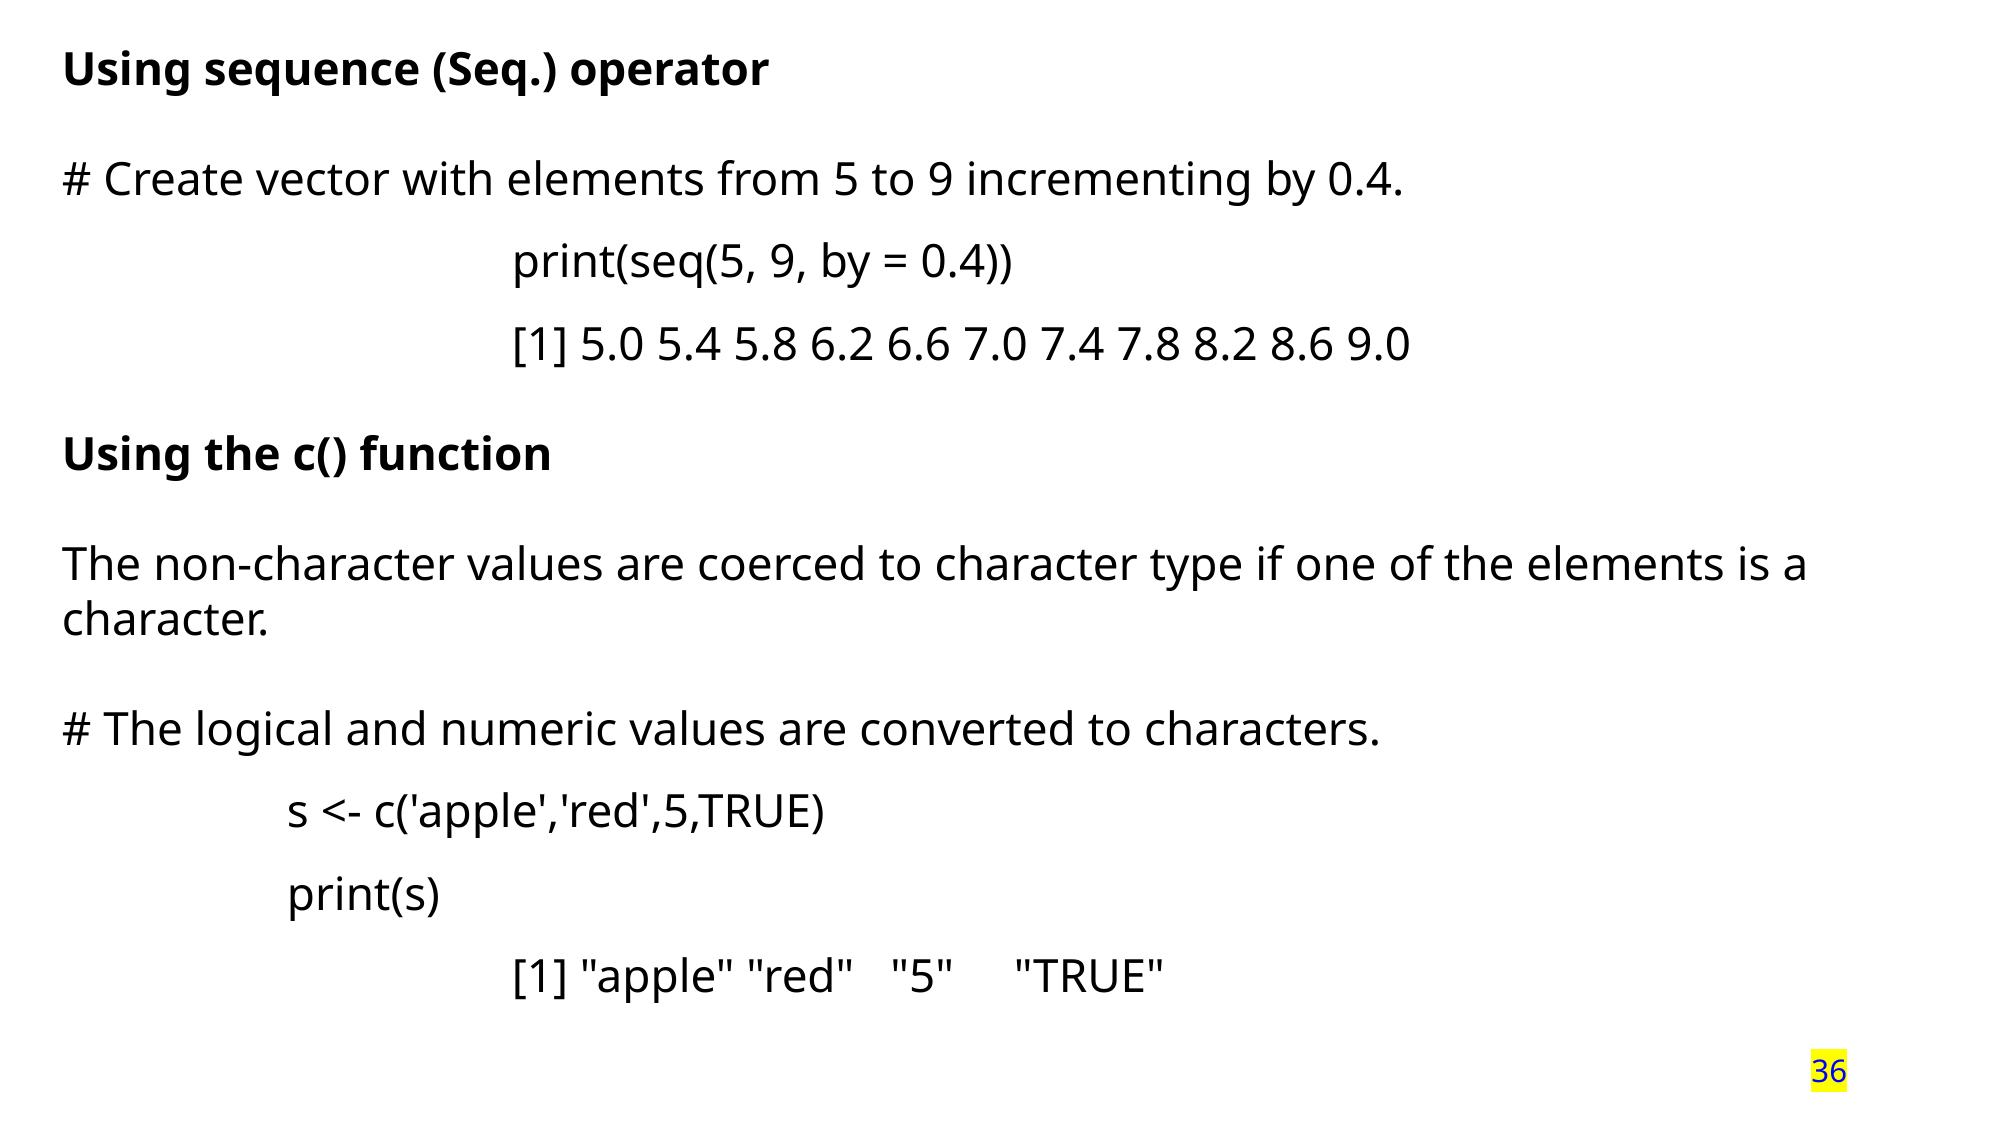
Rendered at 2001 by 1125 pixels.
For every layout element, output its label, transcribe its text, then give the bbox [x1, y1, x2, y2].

slide_number 36 [1412, 1042, 1863, 1103]
text_box Using sequence (Seq.) operator # Create vector with elements from 5 to 9 incrementing by 0.4. print(seq(5, 9, by = 0.4)) [1] 5.0 5.4 5.8 6.2 6.6 7.0 7.4 7.8 8.2 8.6 9.0 Using the c() function The non-character values are coerced to character type if one of the elements is a character. # The logical and numeric values are converted to characters. s <- c('apple','red',5,TRUE) print(s) [1] "apple" "red" "5" "TRUE" [47, 32, 1953, 1065]
